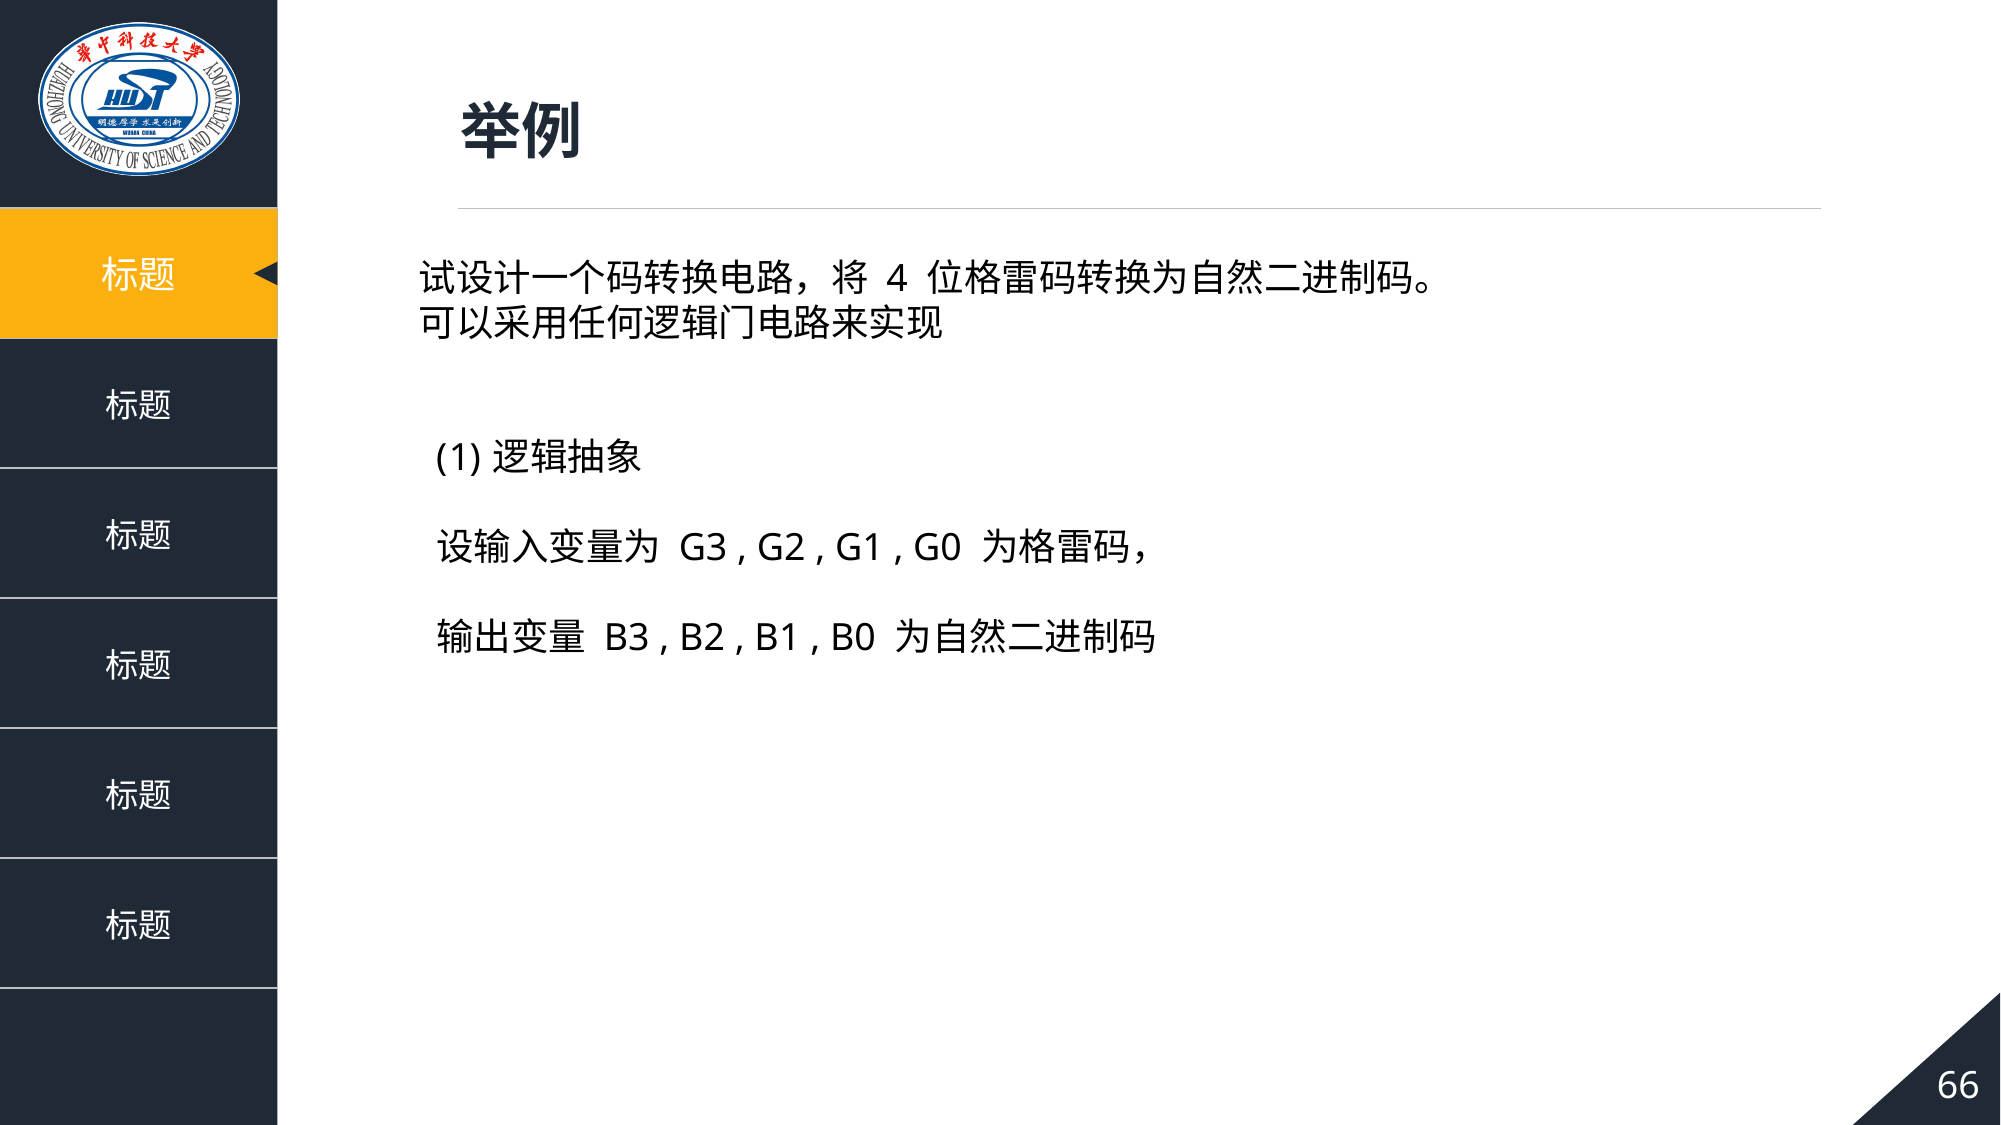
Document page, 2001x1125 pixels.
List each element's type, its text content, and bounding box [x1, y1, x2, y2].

text_box 试设计一个码转换电路，将 4 位格雷码转换为自然二进制码。可以采用任何逻辑门电路来实现 [404, 246, 1453, 352]
text_box 举例 [445, 84, 598, 173]
picture [38, 22, 240, 176]
text_box 逻辑抽象 设输入变量为 G3 , G2 , G1 , G0 为格雷码， 输出变量 B3 , B2 , B1 , B0 为自然二进制码 [421, 425, 1436, 666]
